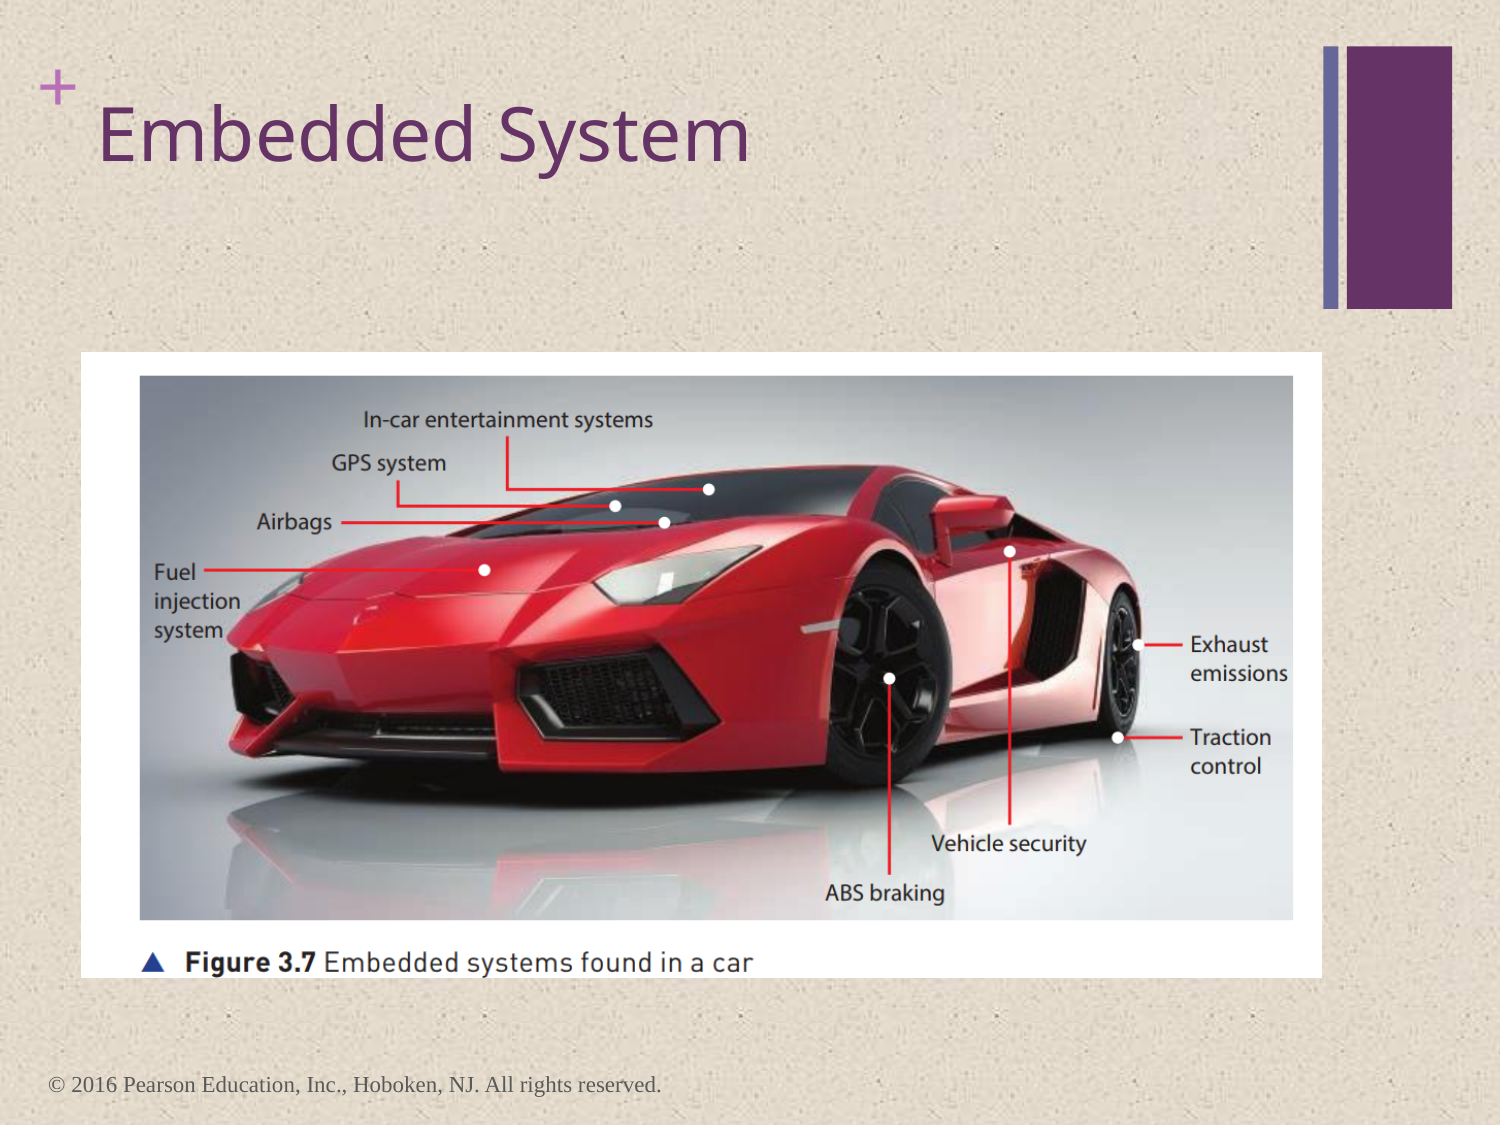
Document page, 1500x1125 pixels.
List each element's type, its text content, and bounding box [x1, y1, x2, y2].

picture [0, 0, 1500, 1125]
footer © 2016 Pearson Education, Inc., Hoboken, NJ. All rights reserved. [33, 1053, 1038, 1114]
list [81, 351, 1322, 979]
title Embedded System [81, 79, 1322, 263]
